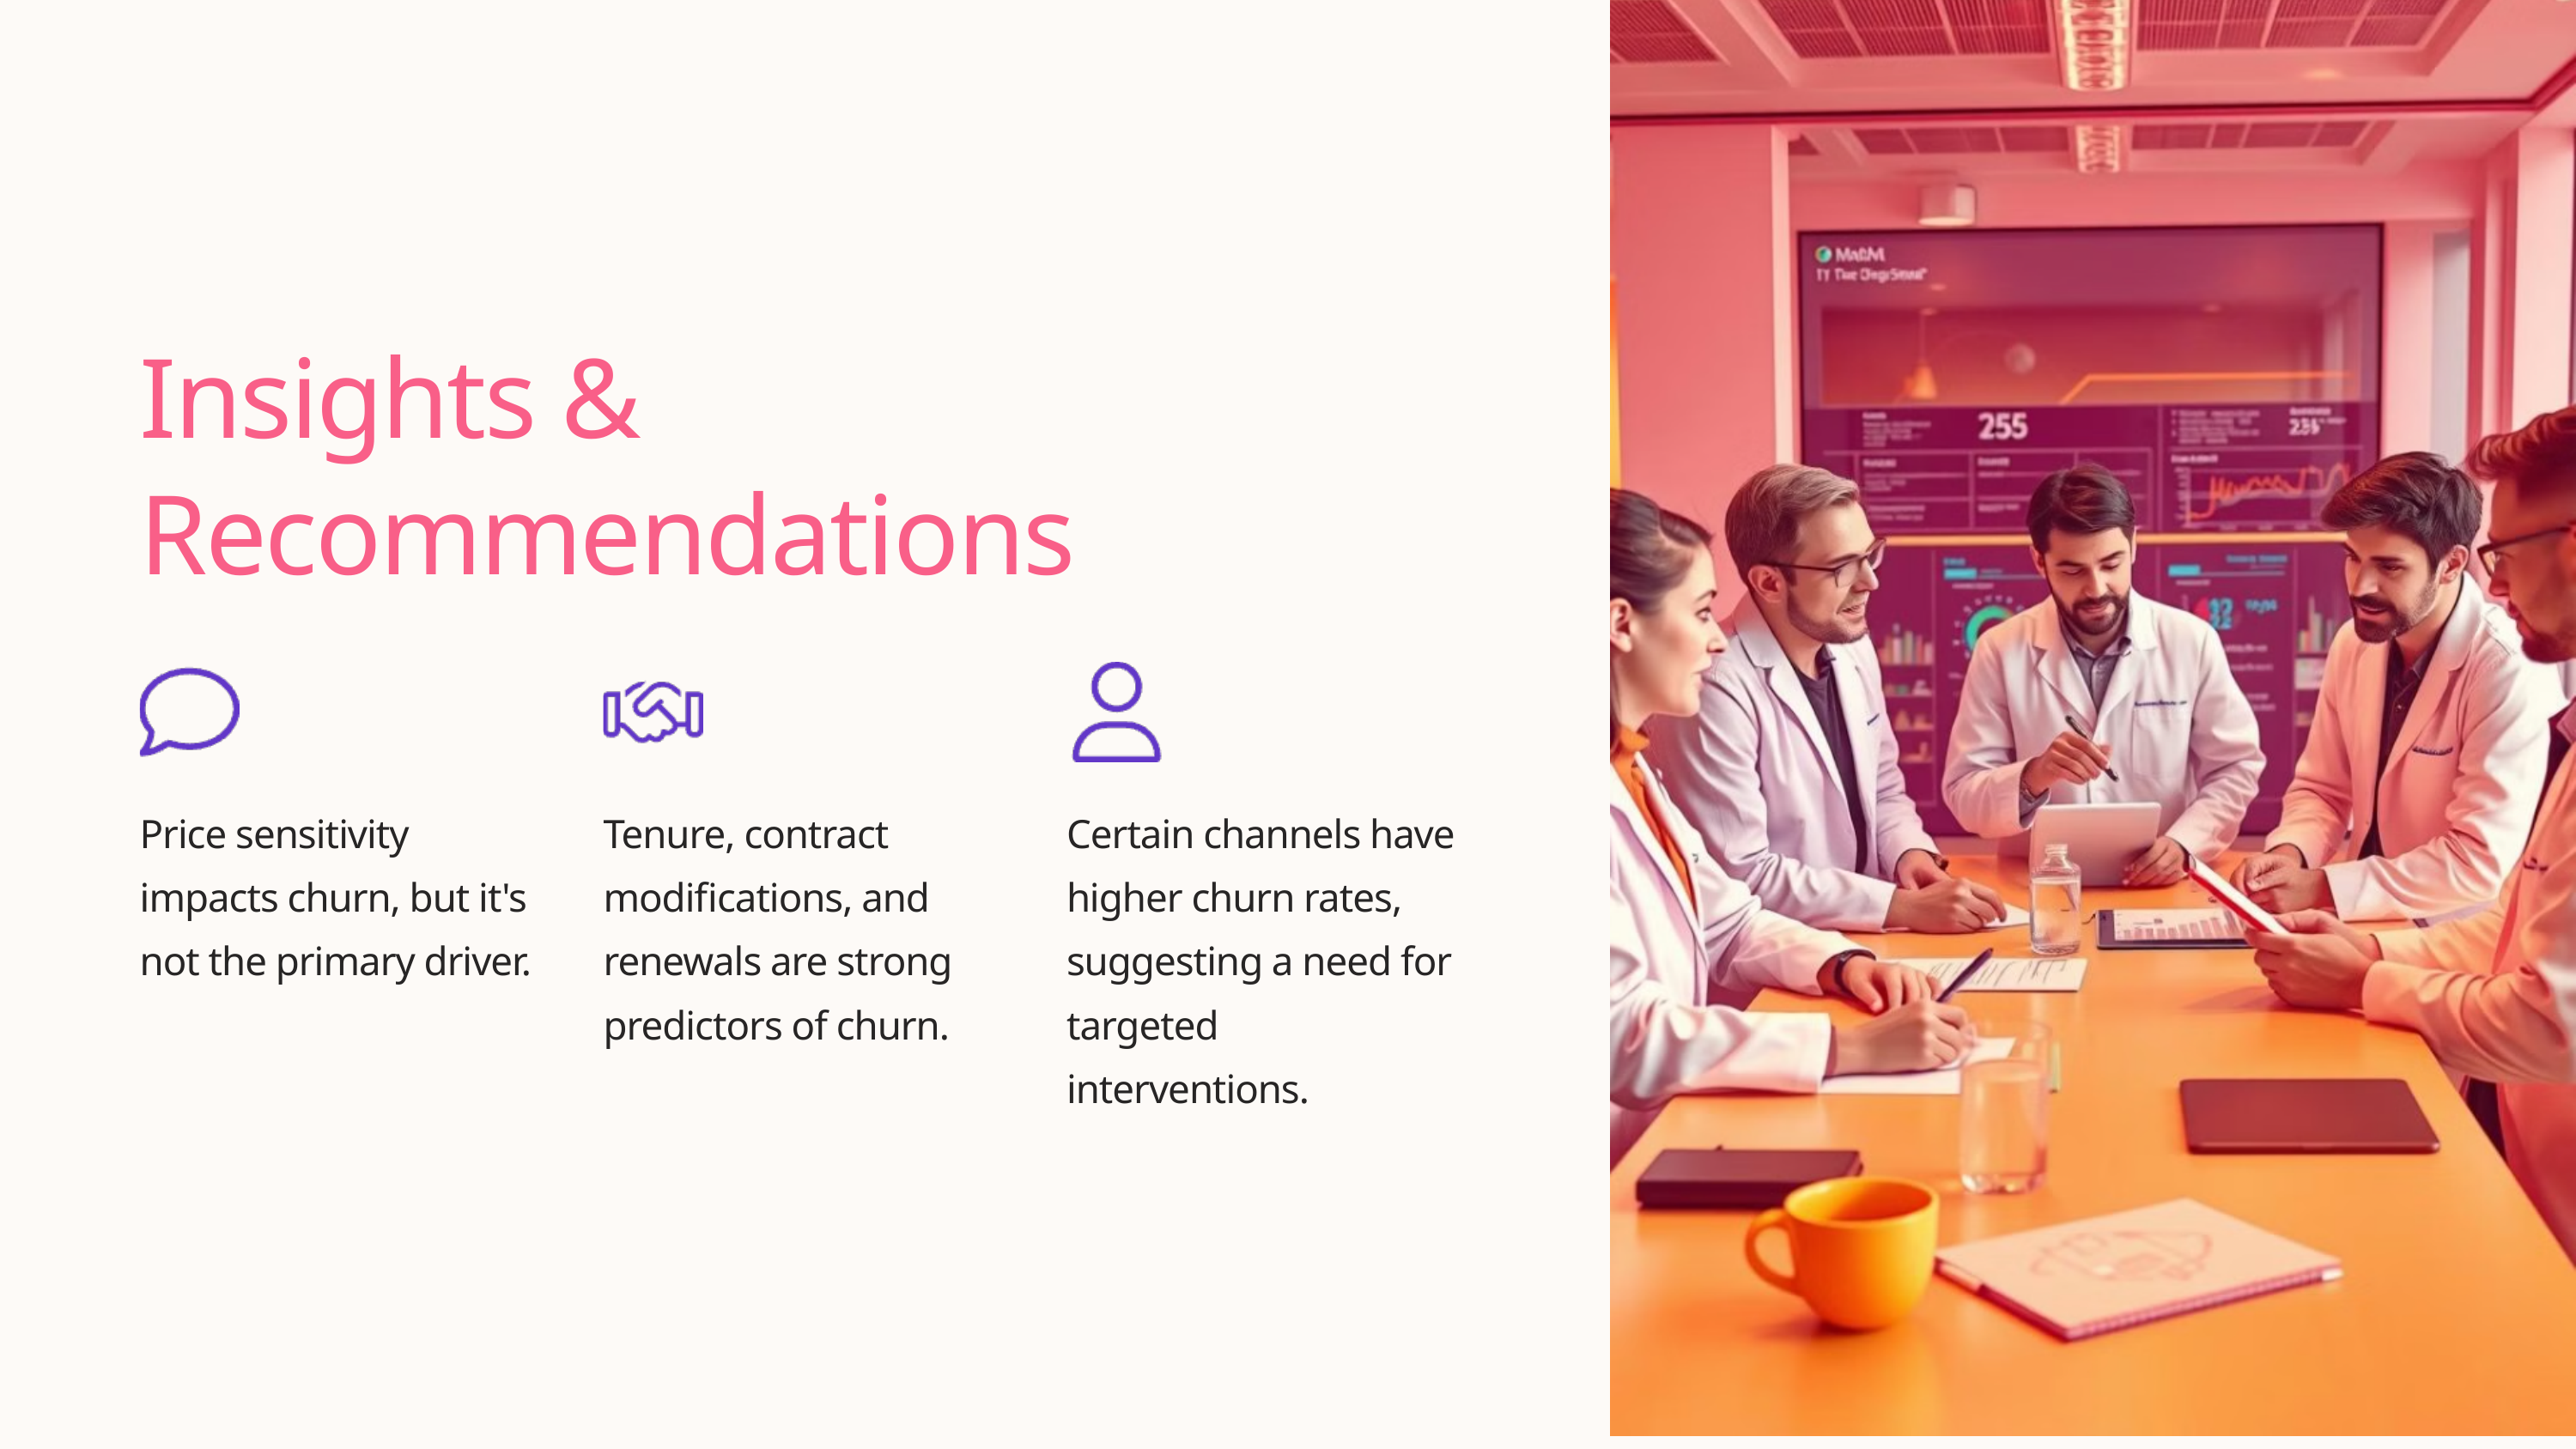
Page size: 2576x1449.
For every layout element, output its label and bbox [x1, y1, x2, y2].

text_box [603, 801, 1007, 1058]
text_box [0, 0, 2576, 1449]
text_box [1066, 801, 1471, 1122]
text_box [139, 801, 544, 994]
text_box [139, 327, 1471, 603]
